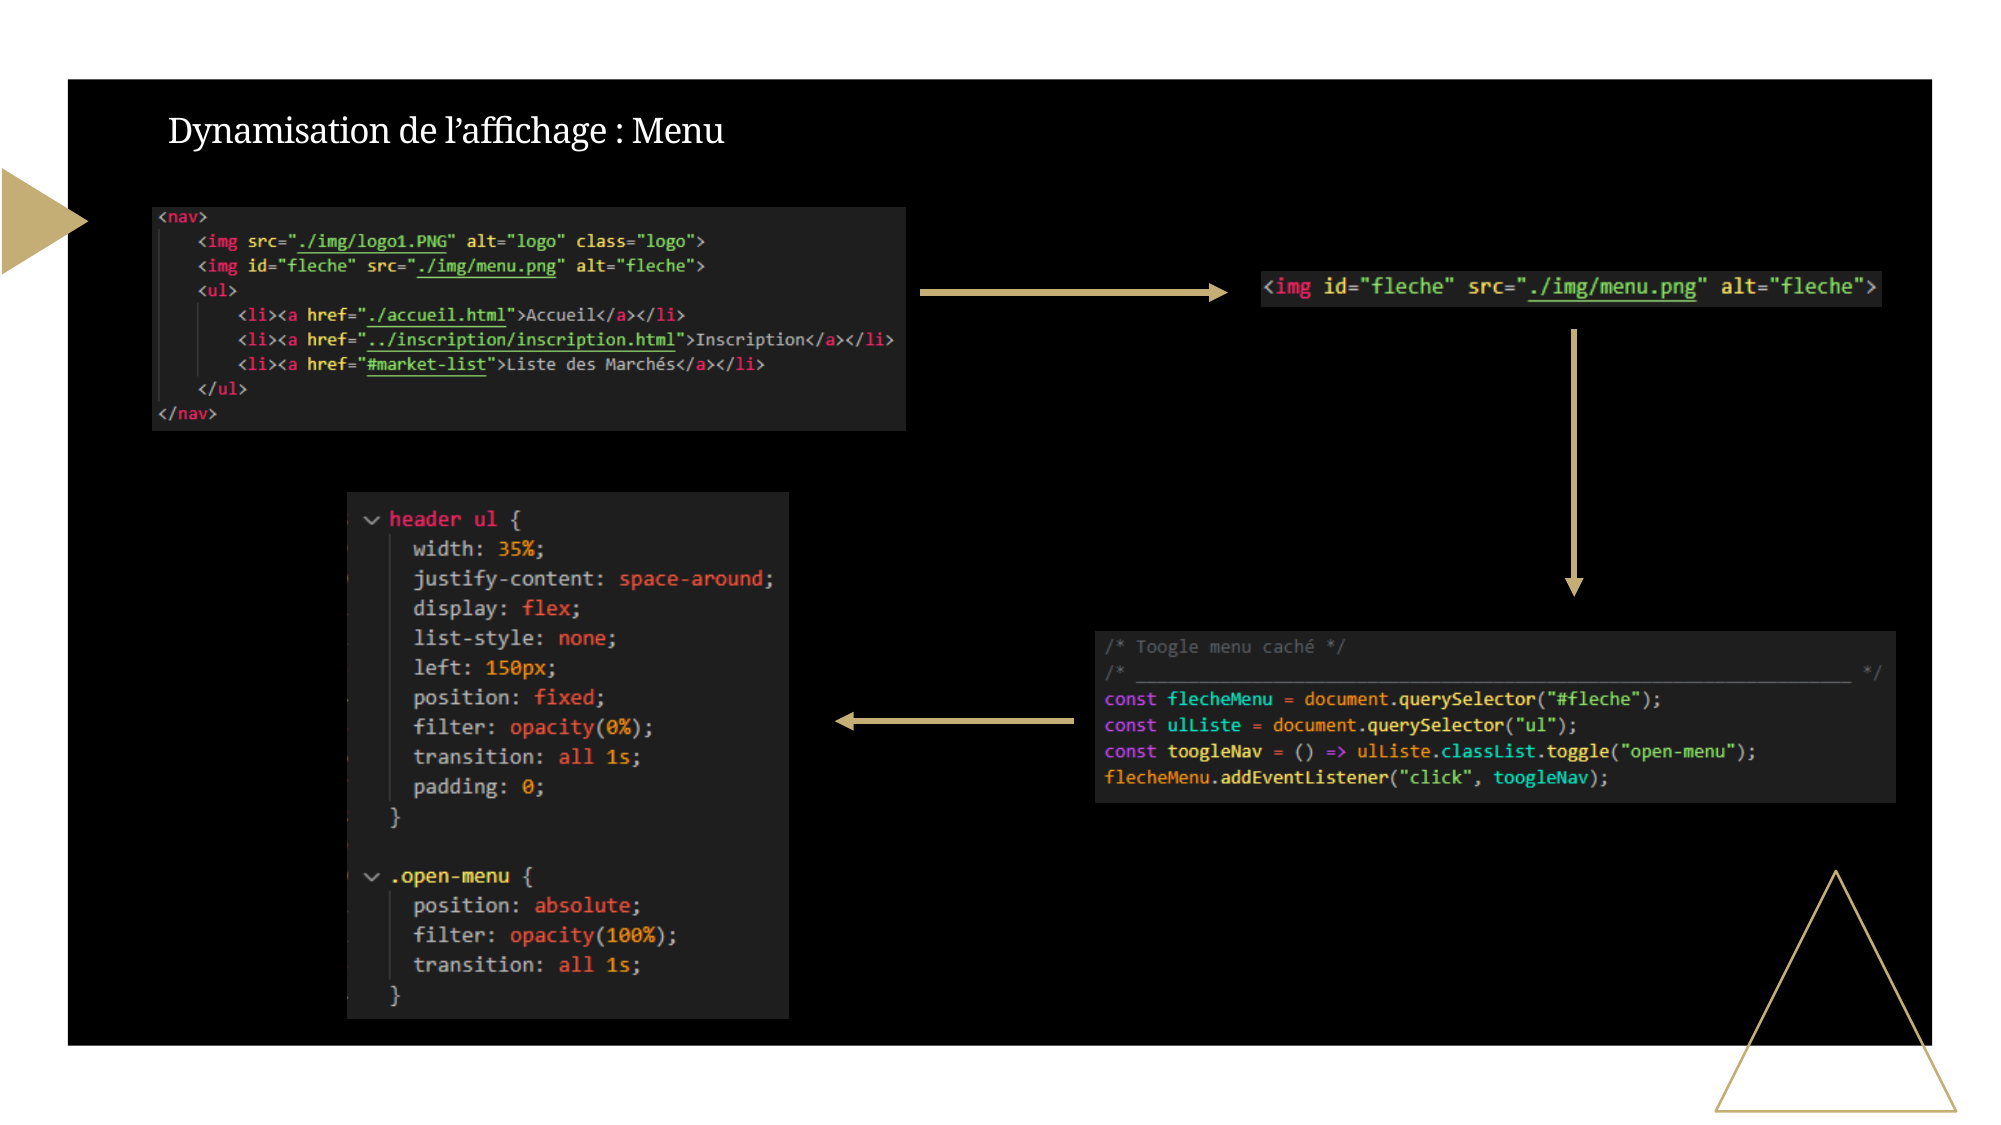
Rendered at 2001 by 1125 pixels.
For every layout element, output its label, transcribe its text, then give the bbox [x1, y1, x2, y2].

picture [1260, 271, 1882, 307]
picture [1094, 631, 1897, 804]
title Dynamisation de l’affichage : Menu [152, 106, 1868, 160]
picture [347, 491, 789, 1020]
picture [152, 206, 907, 432]
